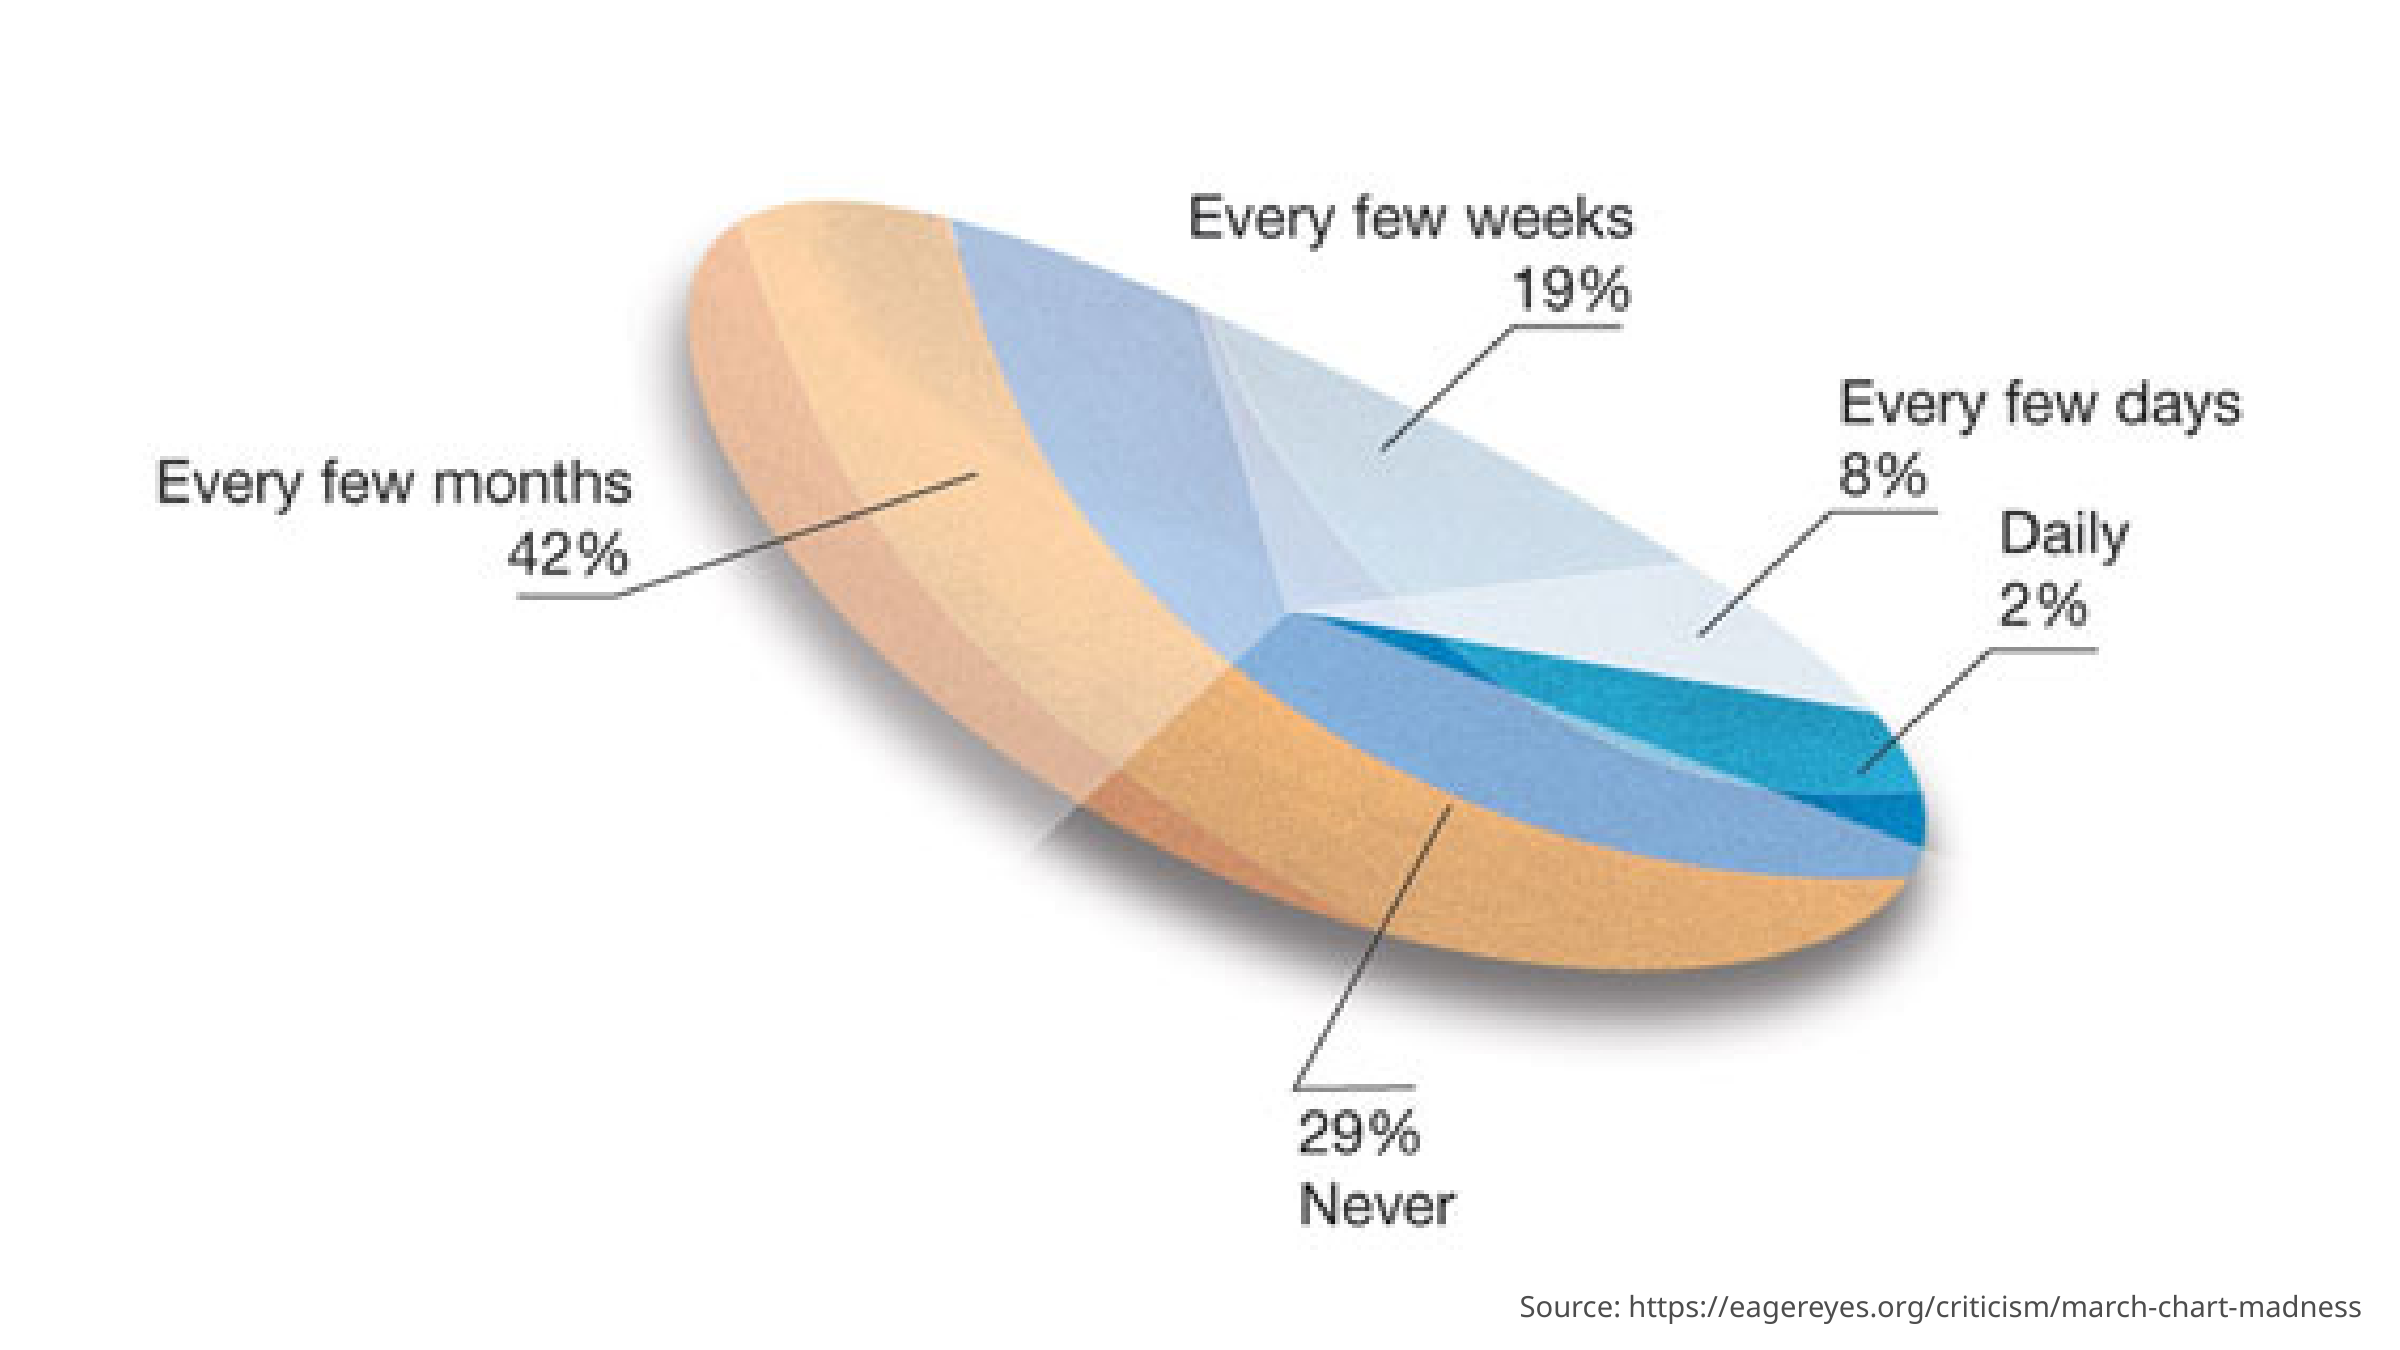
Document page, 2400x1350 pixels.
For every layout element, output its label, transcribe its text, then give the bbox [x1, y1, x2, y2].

text_box Source: https://eagereyes.org/criticism/march-chart-madness [712, 1280, 2378, 1331]
picture [139, 172, 2261, 1251]
